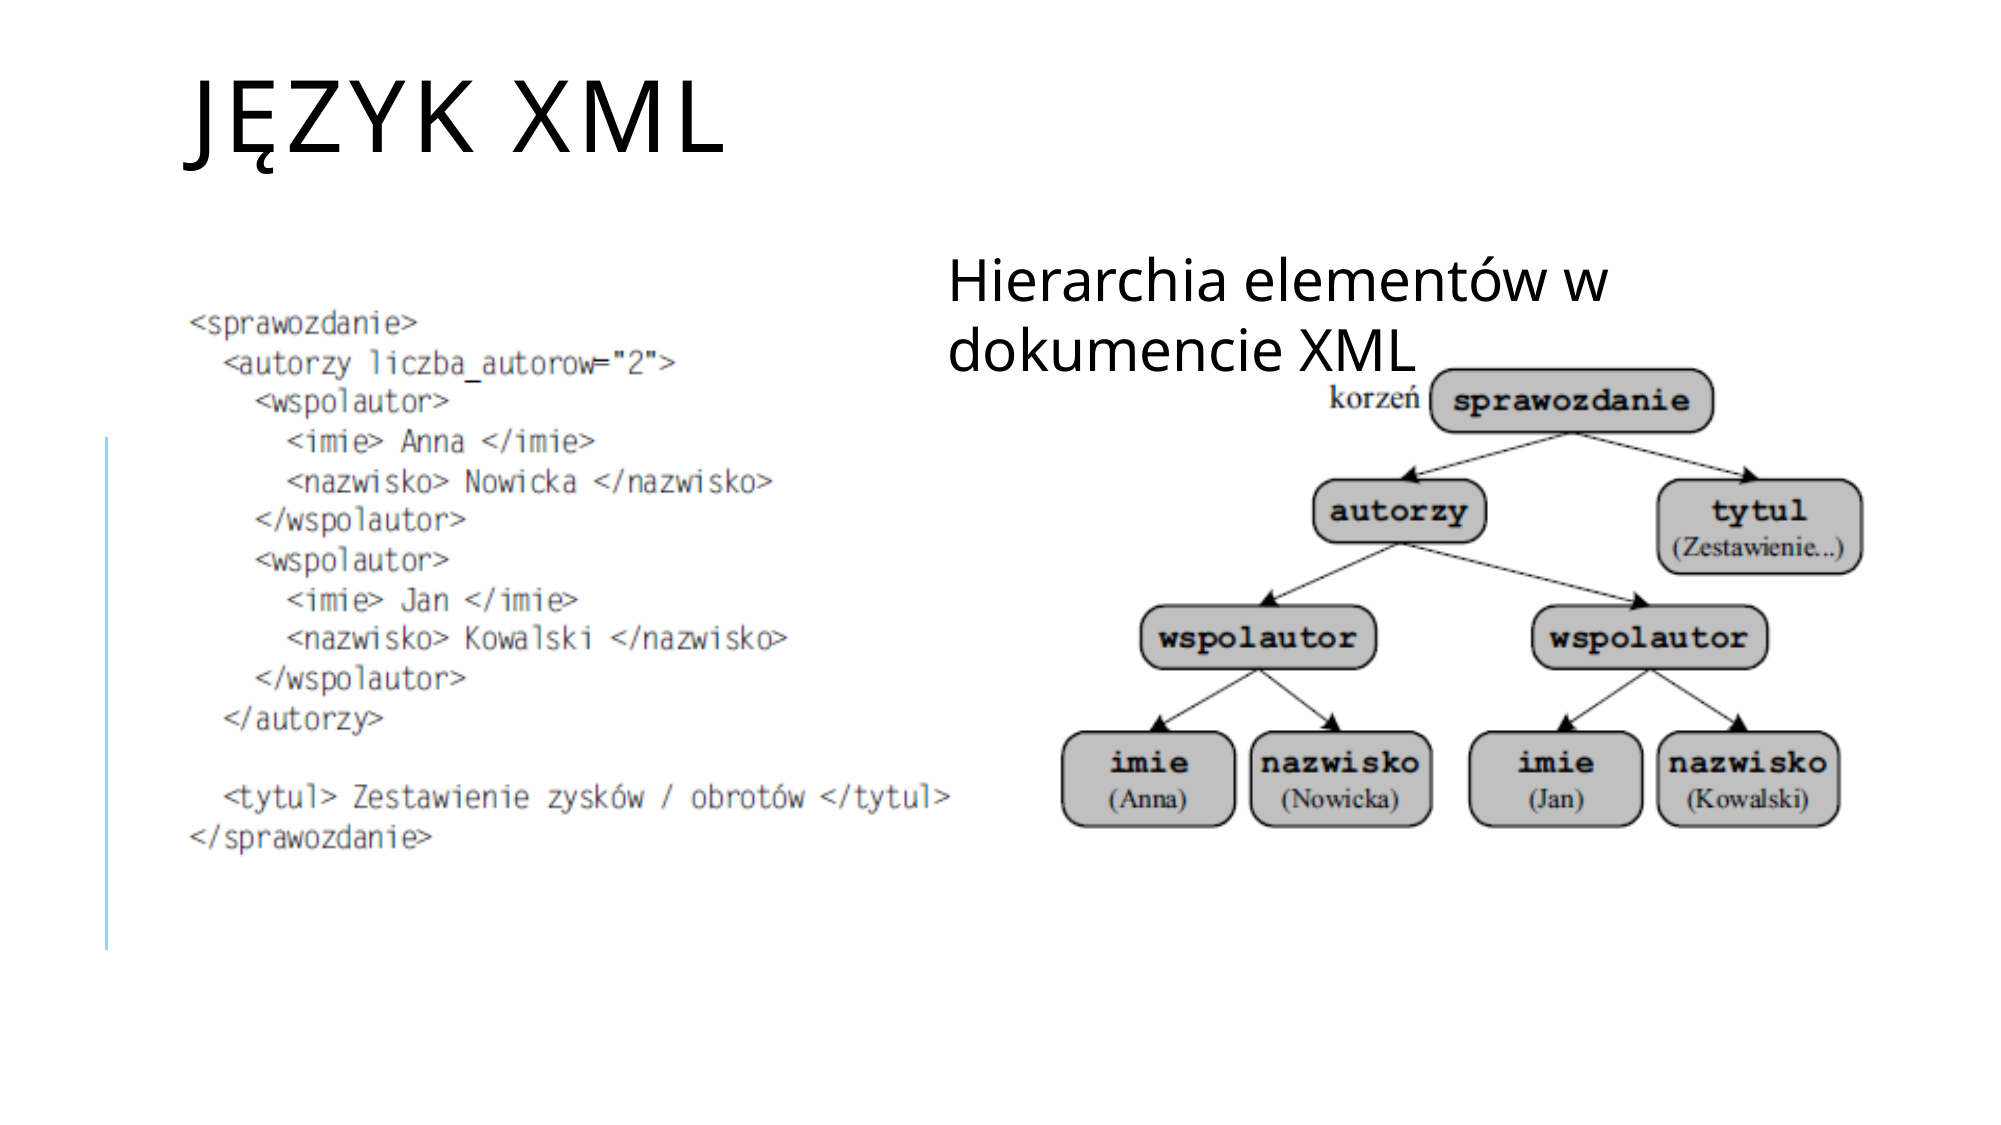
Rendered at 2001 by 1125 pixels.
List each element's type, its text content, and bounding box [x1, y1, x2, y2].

text_box Hierarchia elementów w dokumencie XML [932, 235, 1976, 390]
picture [147, 294, 1950, 895]
text_box Język XML [176, 58, 1788, 150]
